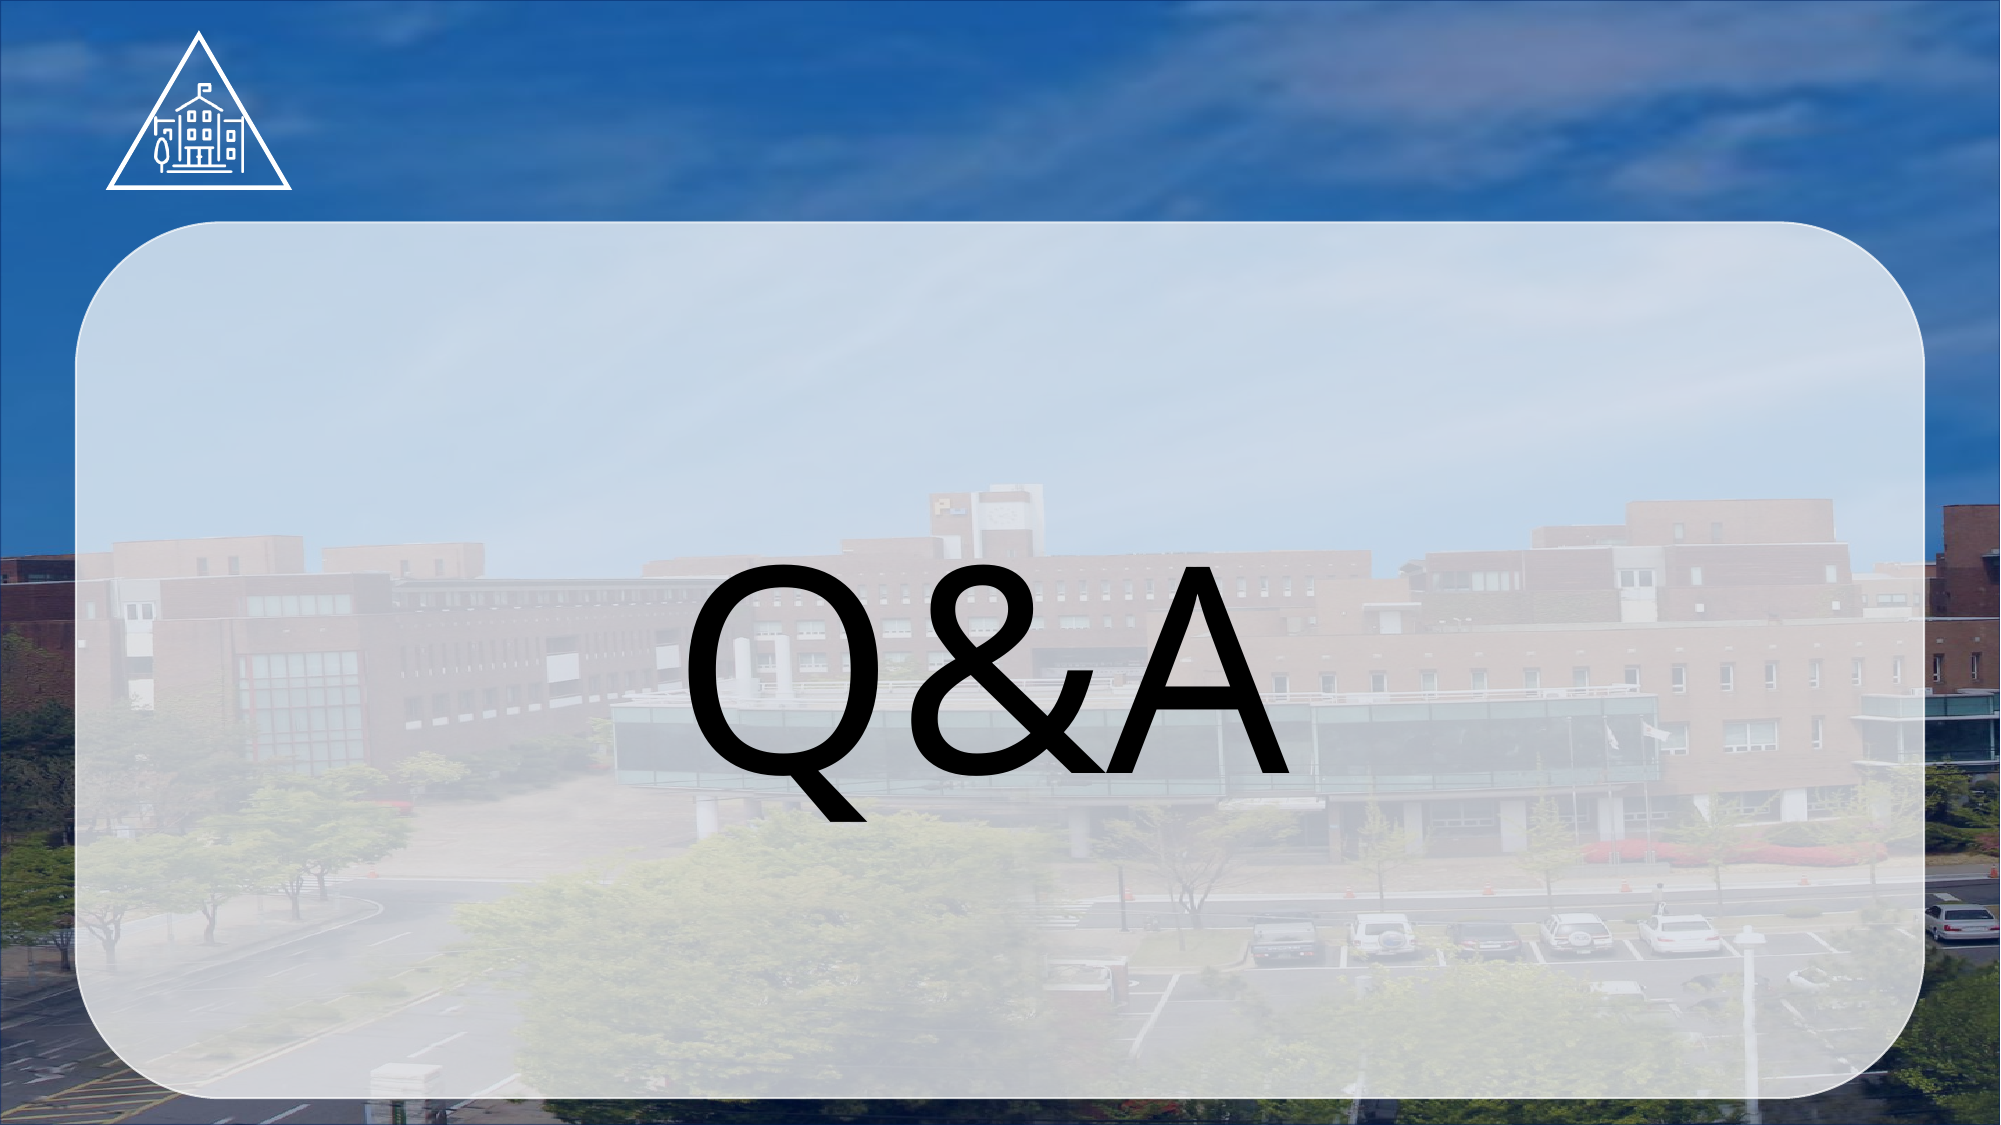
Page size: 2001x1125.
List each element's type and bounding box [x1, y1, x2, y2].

text_box [109, 34, 289, 188]
picture [0, 0, 2000, 1125]
